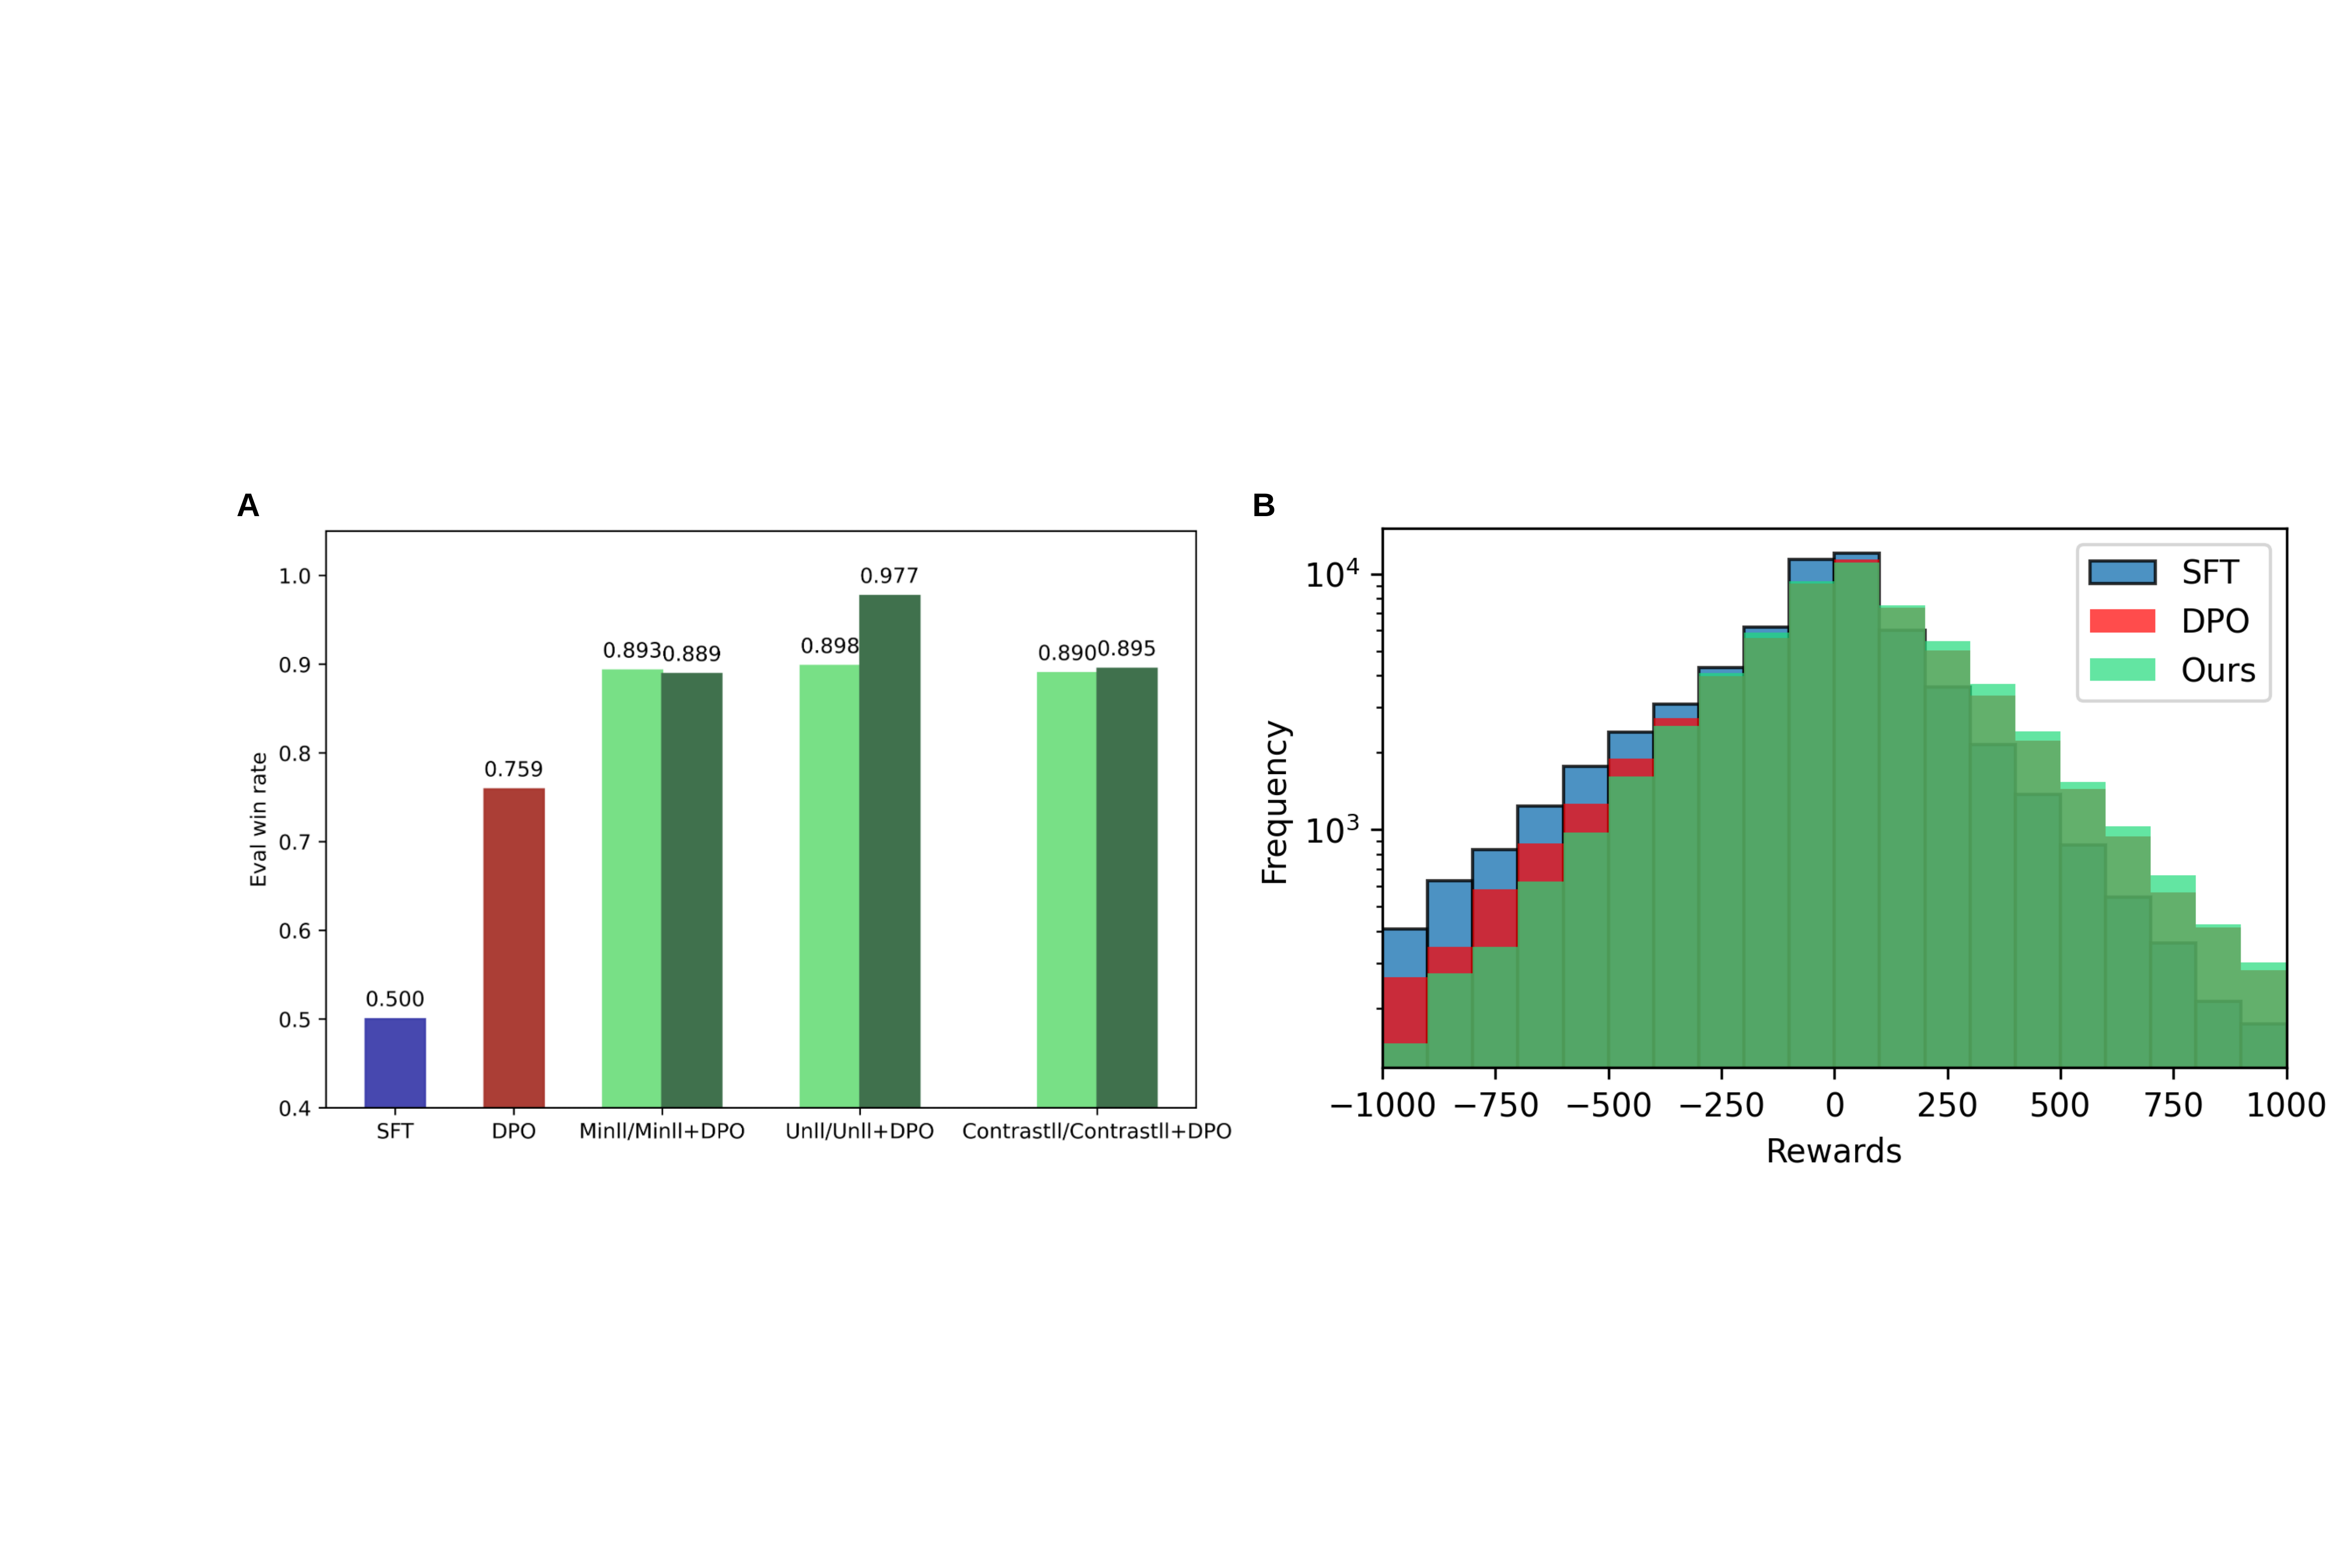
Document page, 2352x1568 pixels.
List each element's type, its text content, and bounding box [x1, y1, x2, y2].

text_box B [1246, 480, 1283, 521]
text_box A [230, 480, 267, 521]
picture [213, 522, 2351, 1192]
